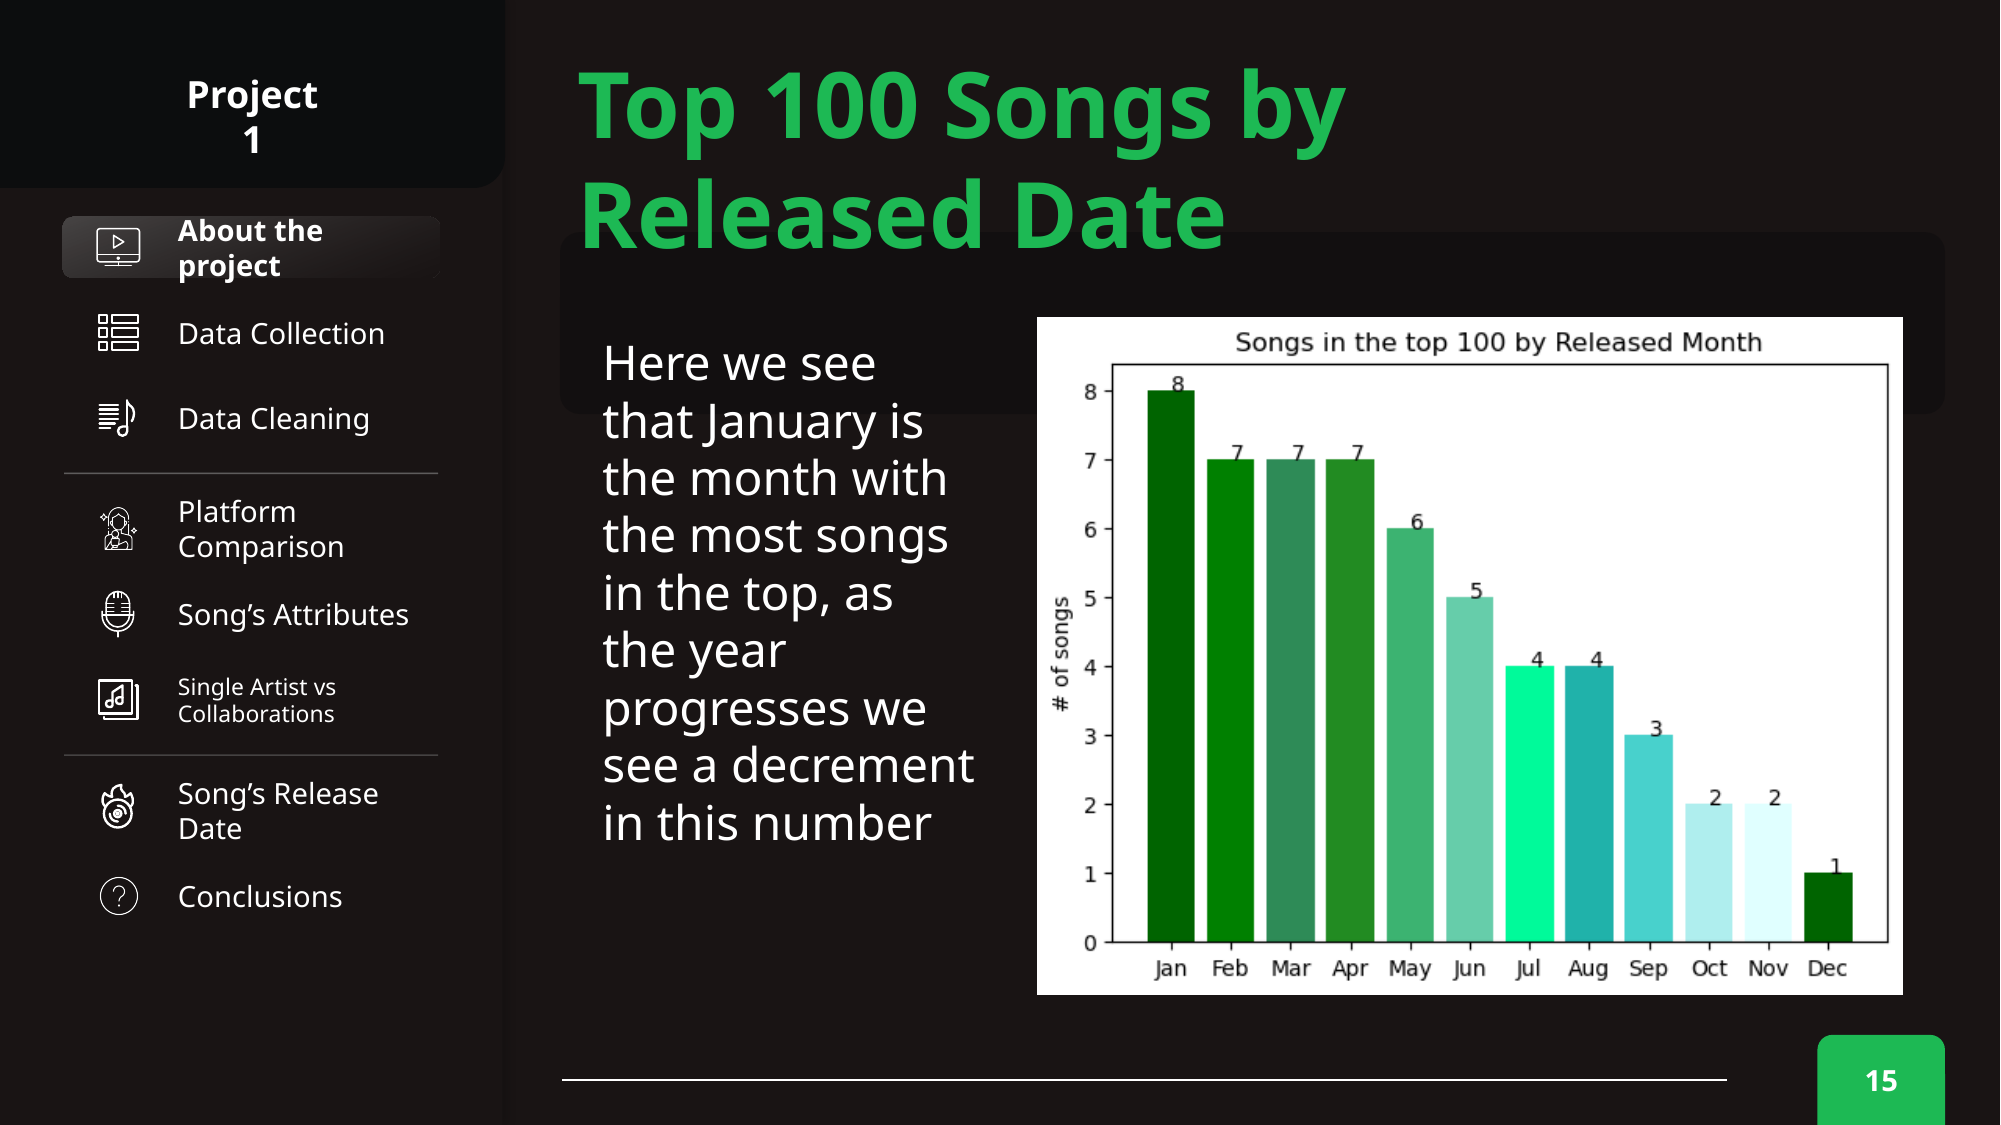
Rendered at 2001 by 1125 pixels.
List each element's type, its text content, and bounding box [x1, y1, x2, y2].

text_box [1817, 1034, 1946, 1125]
text_box Top 100 Songs by Released Date [562, 39, 1764, 275]
slide_number 15 [1833, 1050, 1930, 1110]
text_box [559, 232, 1946, 415]
text_box Here we see that January is the month with the most songs in the top, as the year progresses we see a decrement in this number [587, 317, 991, 923]
picture [1037, 317, 1904, 995]
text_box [0, 0, 506, 1125]
